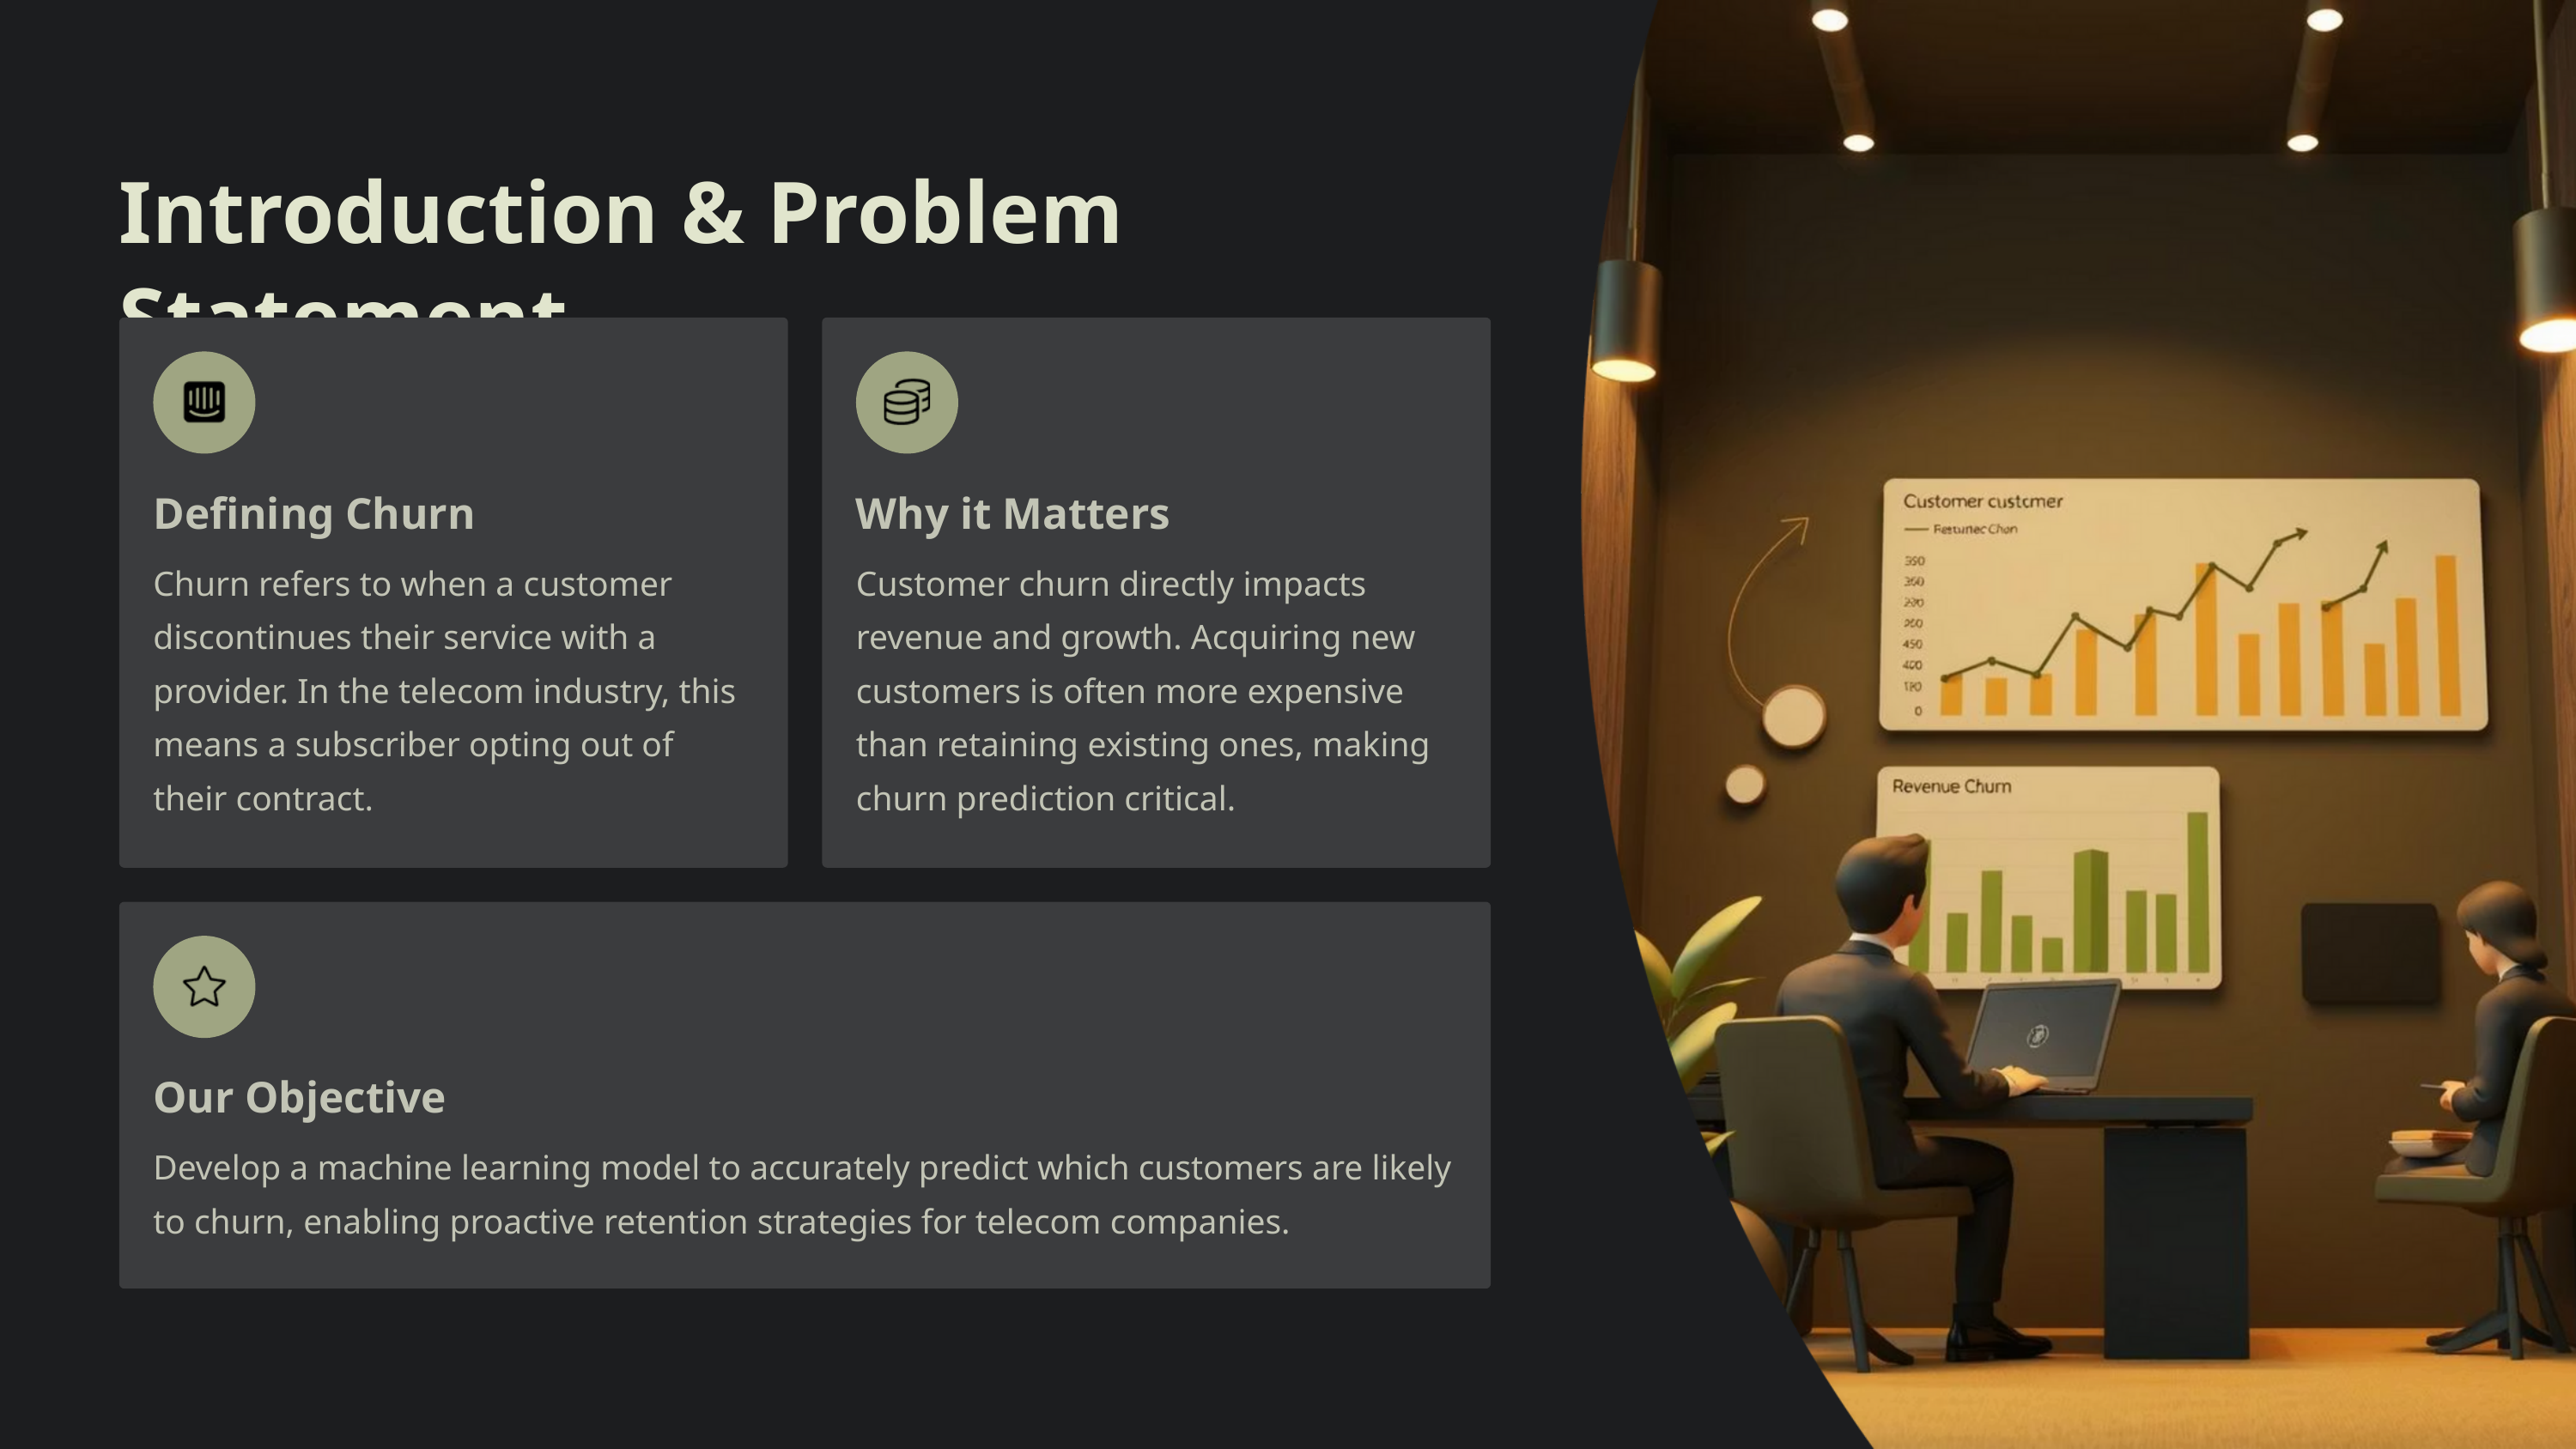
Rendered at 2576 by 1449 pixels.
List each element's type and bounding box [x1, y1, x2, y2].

text_box [180, 373, 228, 432]
text_box [153, 935, 256, 1039]
text_box [118, 901, 1492, 1289]
text_box [855, 351, 959, 454]
text_box [884, 373, 931, 432]
text_box [180, 957, 228, 1016]
text_box [0, 0, 1558, 1449]
text_box [153, 351, 256, 454]
text_box [118, 317, 788, 869]
text_box [822, 317, 1492, 869]
text_box [1561, 0, 2576, 1449]
